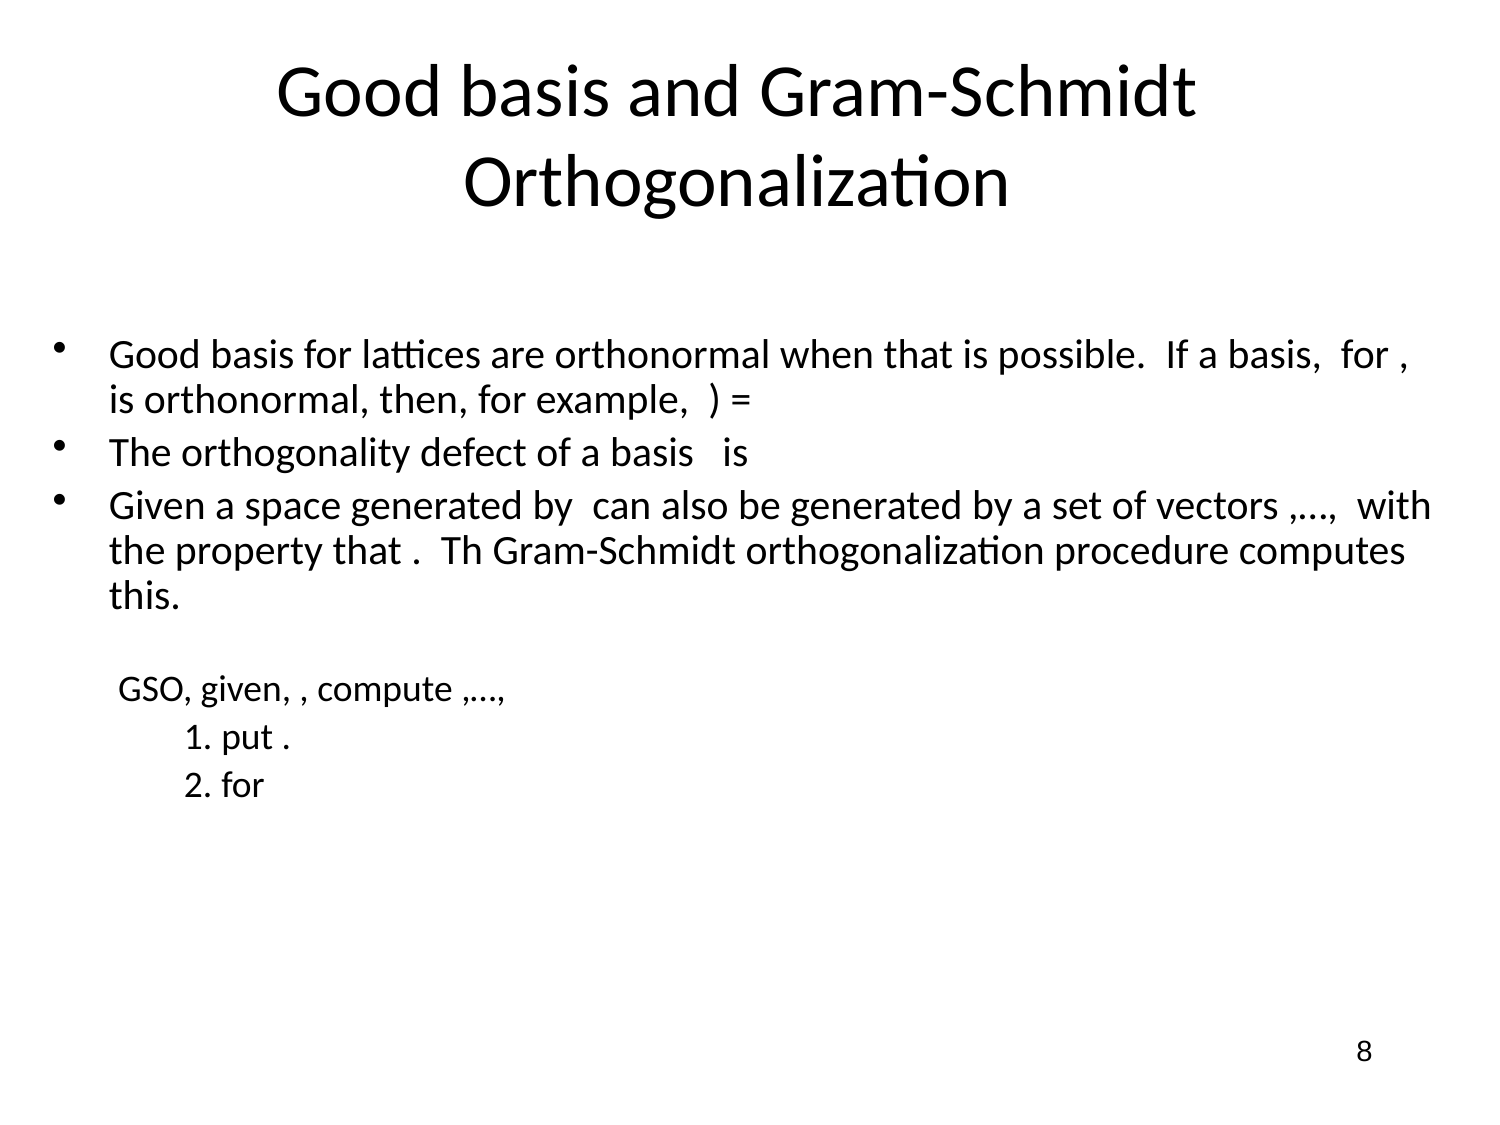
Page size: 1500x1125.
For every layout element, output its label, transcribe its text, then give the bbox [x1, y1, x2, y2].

title Good basis and Gram-Schmidt Orthogonalization [0, 49, 1476, 213]
slide_number 8 [1074, 1024, 1388, 1101]
